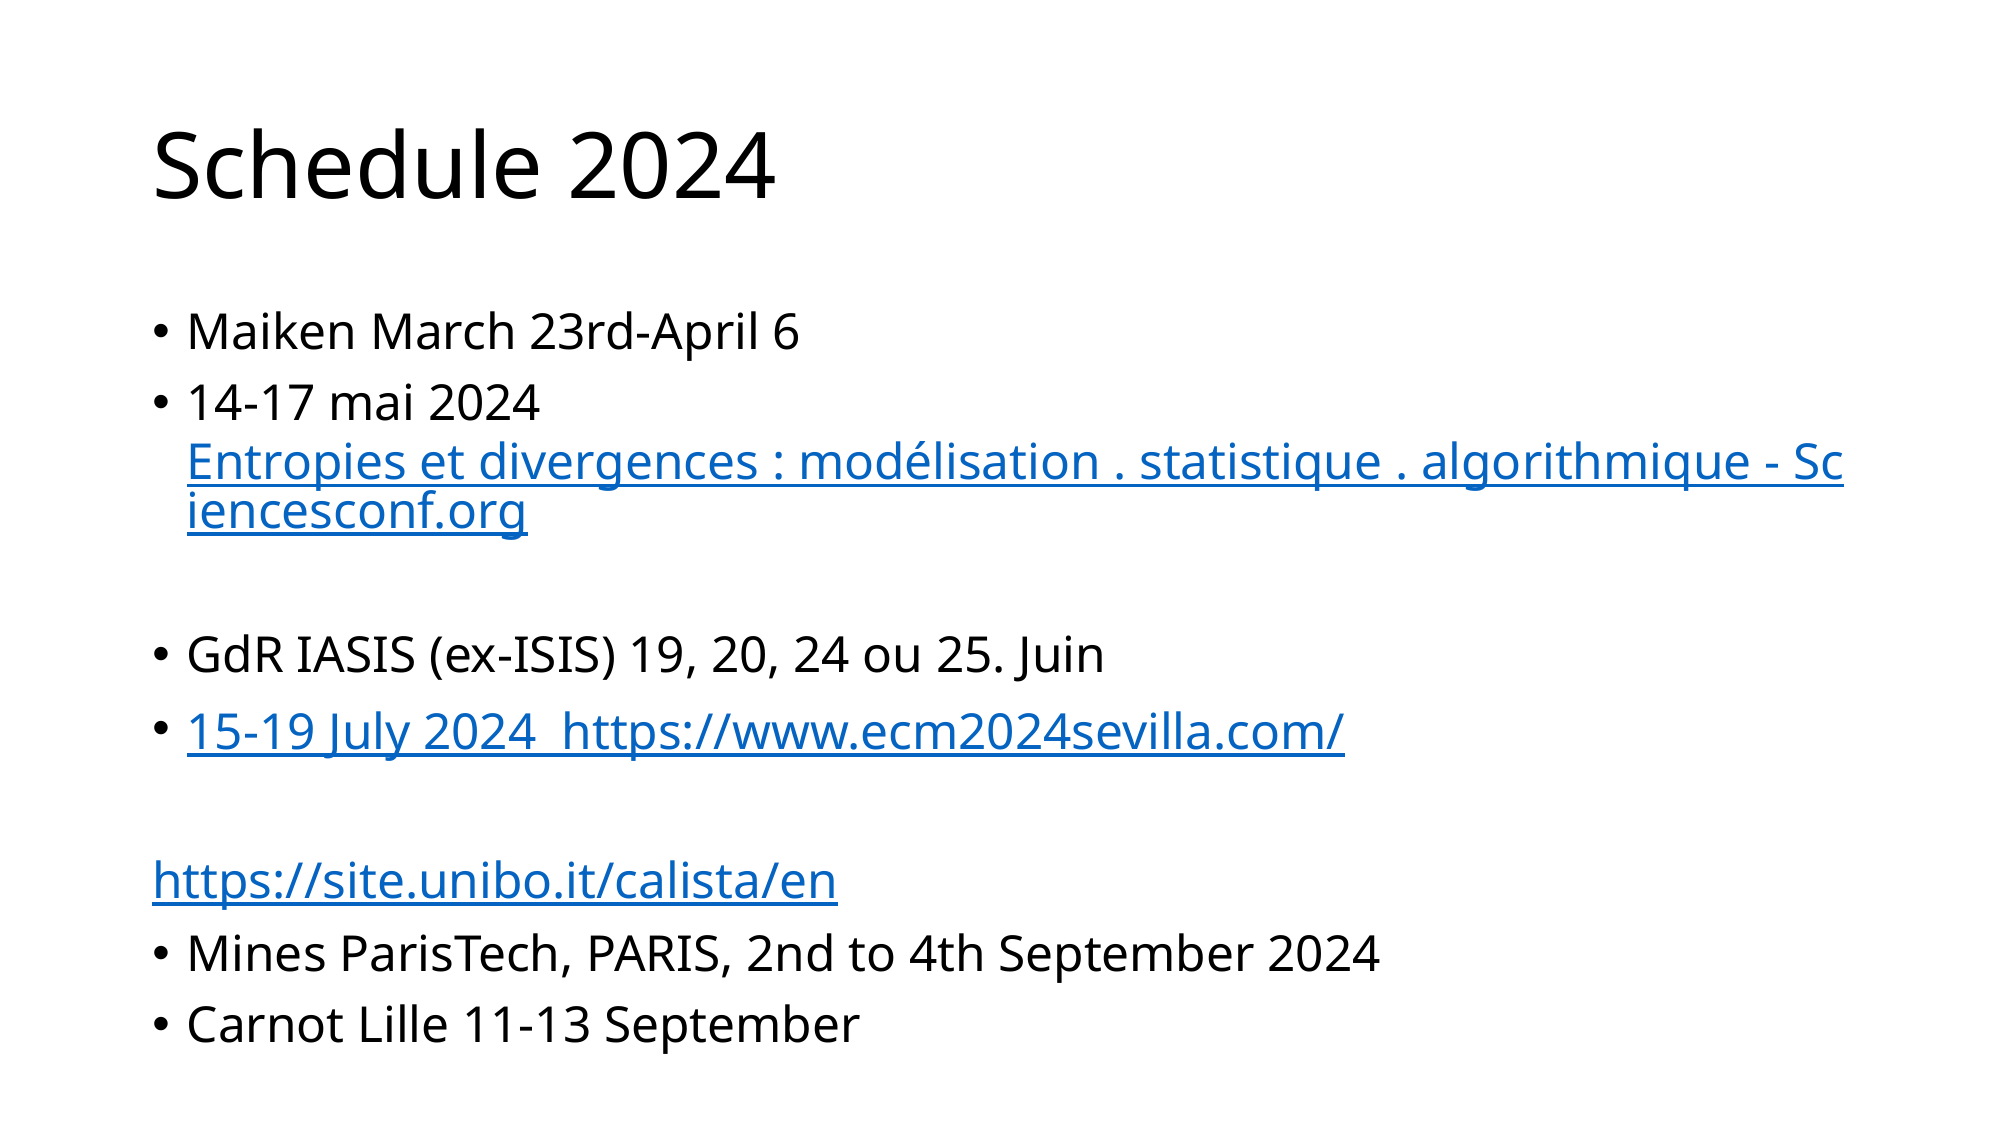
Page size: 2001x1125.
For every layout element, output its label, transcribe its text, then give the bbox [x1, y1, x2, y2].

list Maiken March 23rd-April 6 14-17 mai 2024 Entropies et divergences : modélisation . statistique . algorithmique - Sciencesconf.org GdR IASIS (ex-ISIS) 19, 20, 24 ou 25. Juin 15-19 July 2024 https://www.ecm2024sevilla.com/ https://site.unibo.it/calista/en Mines ParisTech, PARIS, 2nd to 4th September 2024 Carnot Lille 11-13 September [137, 299, 1863, 1014]
title Schedule 2024 [137, 59, 1863, 278]
